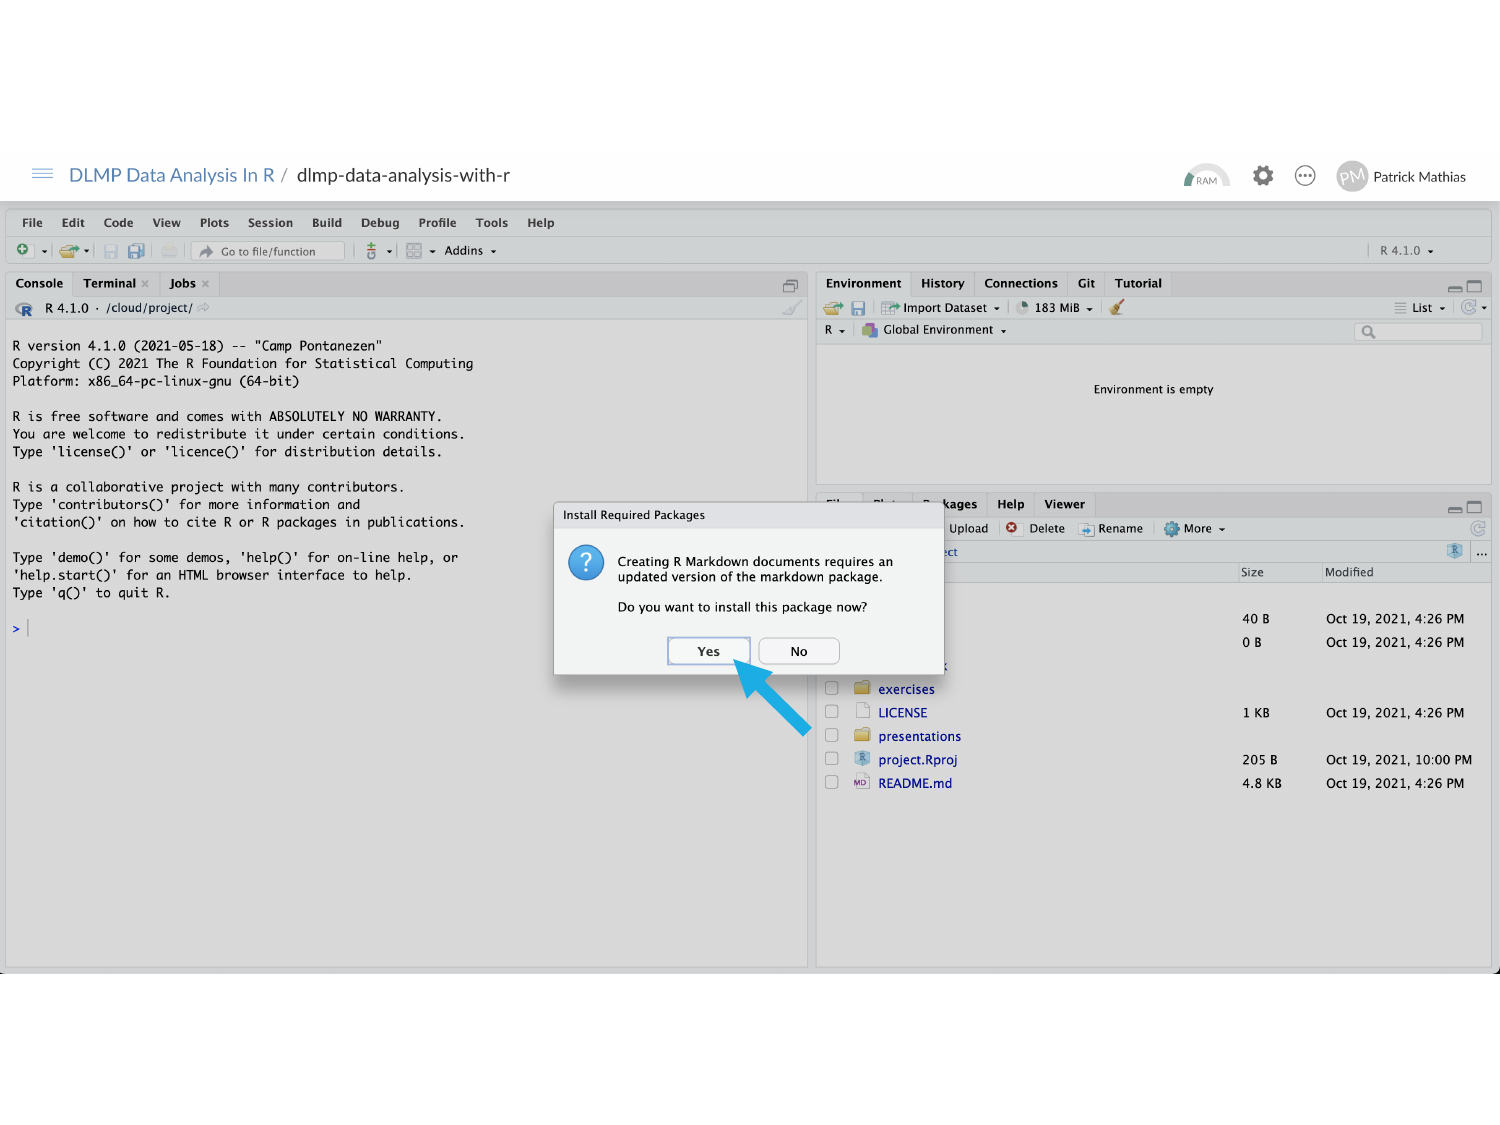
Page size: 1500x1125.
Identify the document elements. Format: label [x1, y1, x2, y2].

text_box [733, 658, 808, 734]
picture [0, 150, 1500, 975]
